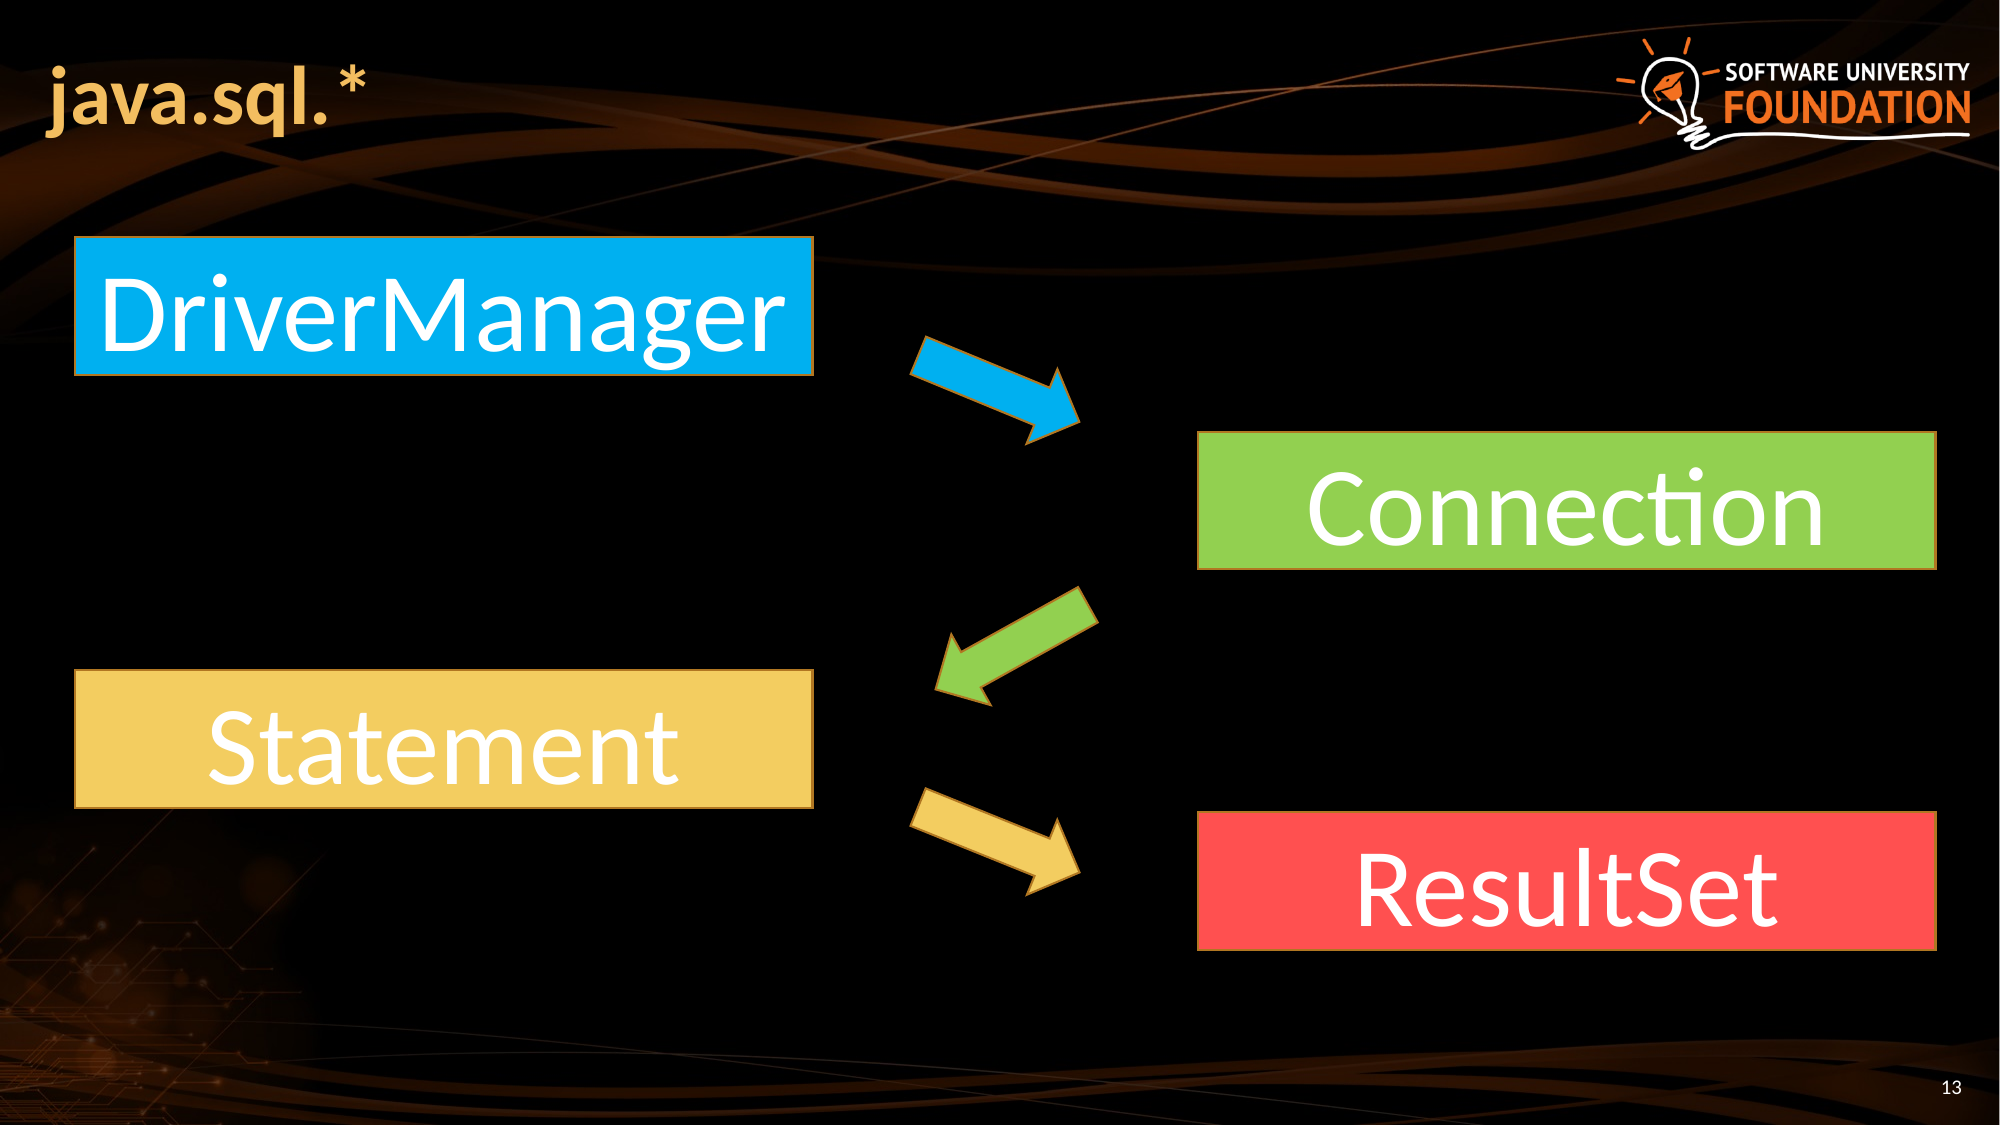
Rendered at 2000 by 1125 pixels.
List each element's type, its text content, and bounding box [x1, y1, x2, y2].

text_box [909, 787, 1081, 897]
text_box ResultSet [1197, 811, 1937, 951]
text_box Statement [74, 669, 814, 809]
text_box Connection [1197, 431, 1937, 570]
text_box DriverManager [74, 236, 814, 376]
text_box [909, 335, 1081, 446]
title java.sql.* [30, 6, 1602, 189]
picture [0, 0, 2000, 1125]
text_box [934, 585, 1100, 707]
slide_number 13 [1897, 1070, 1968, 1103]
